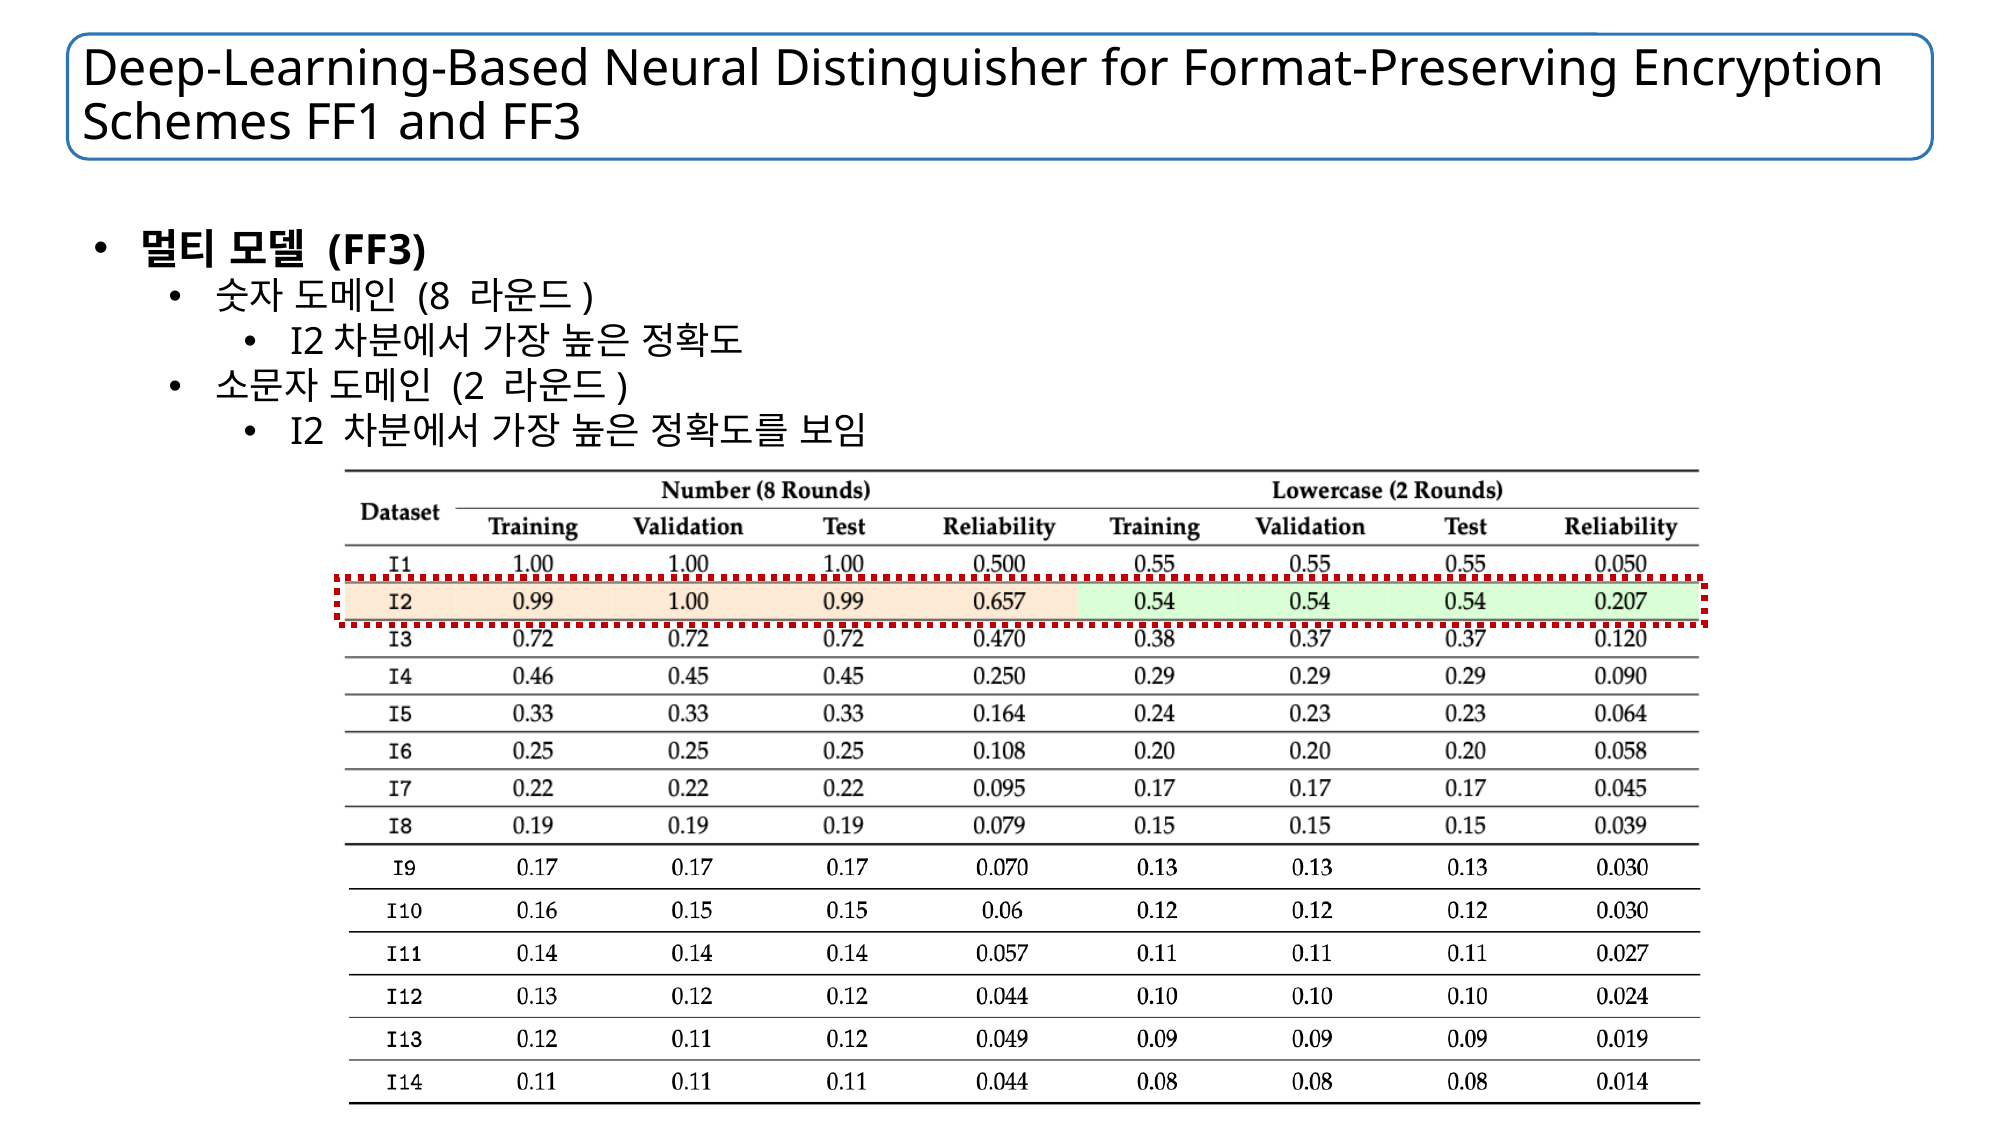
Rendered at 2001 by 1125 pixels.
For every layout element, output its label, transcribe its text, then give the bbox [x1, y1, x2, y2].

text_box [337, 462, 1707, 1113]
text_box 멀티 모델 (FF3) 숫자 도메인 (8 라운드) I2차분에서 가장 높은 정확도 소문자 도메인 (2 라운드) I2 차분에서 가장 높은 정확도를 보임 [78, 190, 1933, 460]
title Deep-Learning-Based Neural Distinguisher for Format-Preserving Encryption Schemes FF1 and FF3 [67, 34, 1933, 160]
